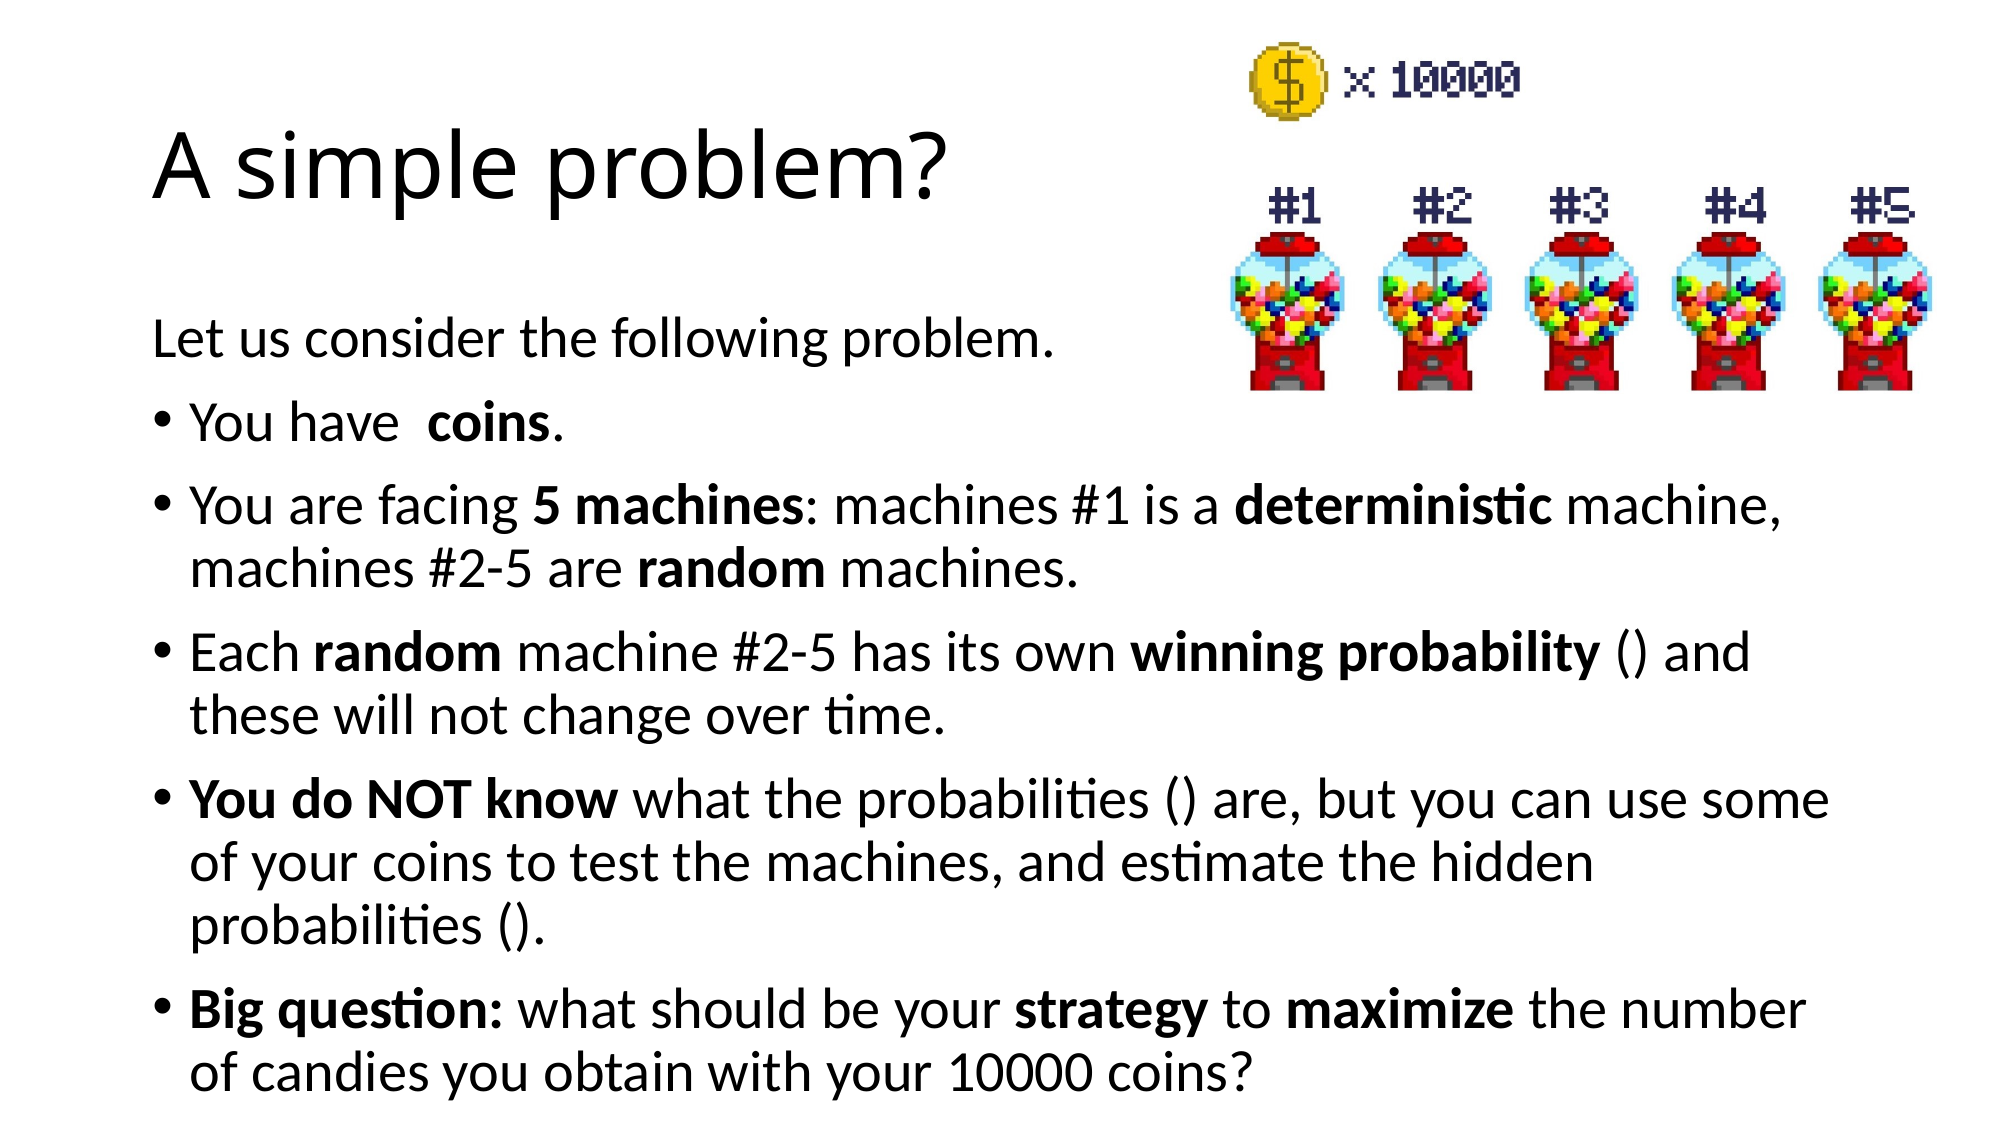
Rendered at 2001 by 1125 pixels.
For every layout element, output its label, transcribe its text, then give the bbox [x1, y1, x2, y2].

title A simple problem? [137, 59, 1221, 278]
picture [1221, 39, 1937, 394]
